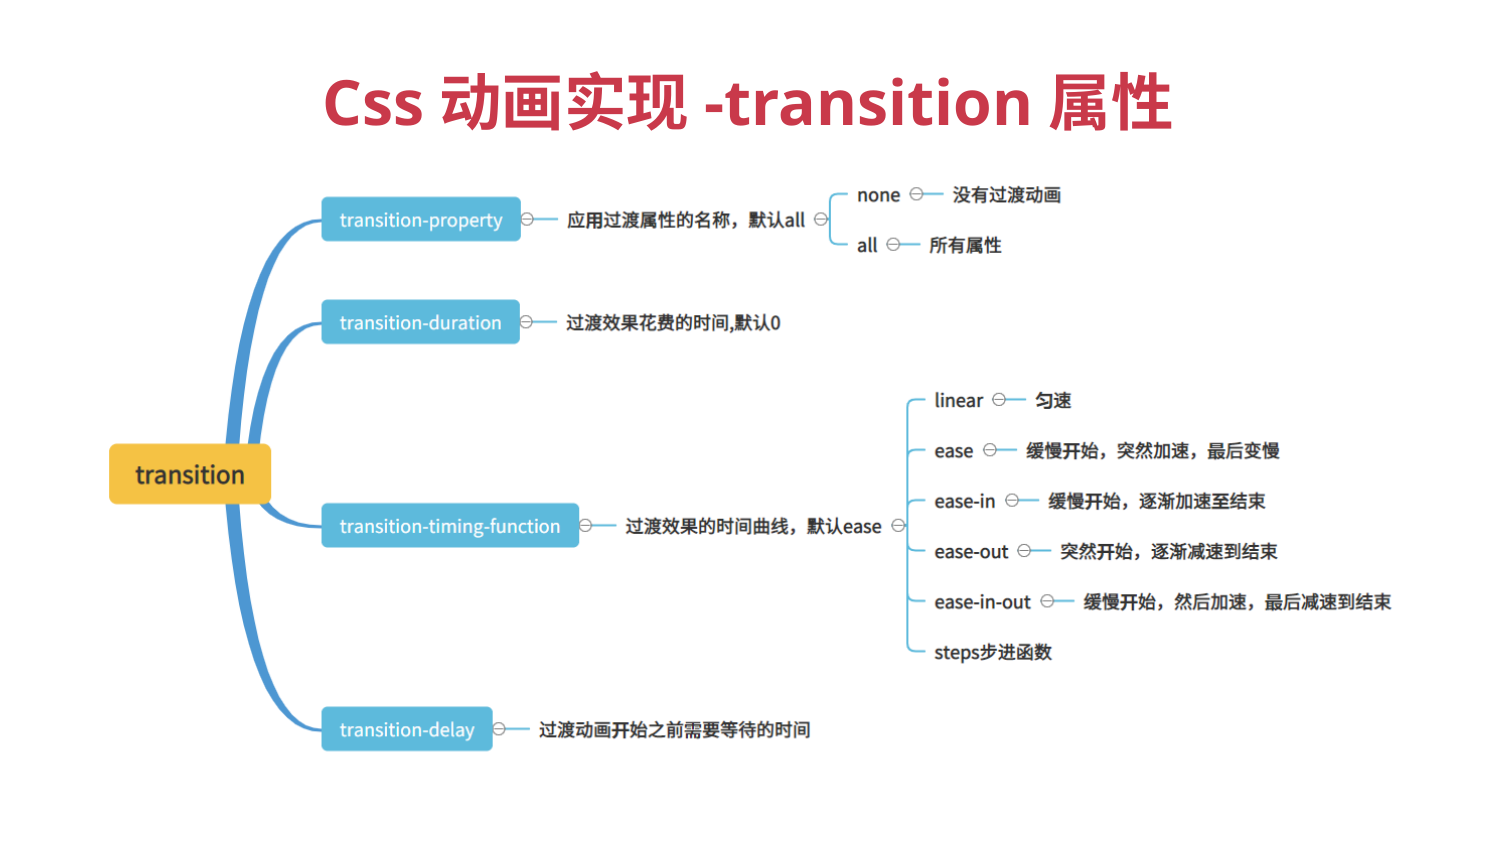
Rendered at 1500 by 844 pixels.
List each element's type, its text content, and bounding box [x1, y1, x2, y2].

text_box Css动画实现-transition属性 [307, 55, 1189, 146]
picture [88, 146, 1456, 820]
